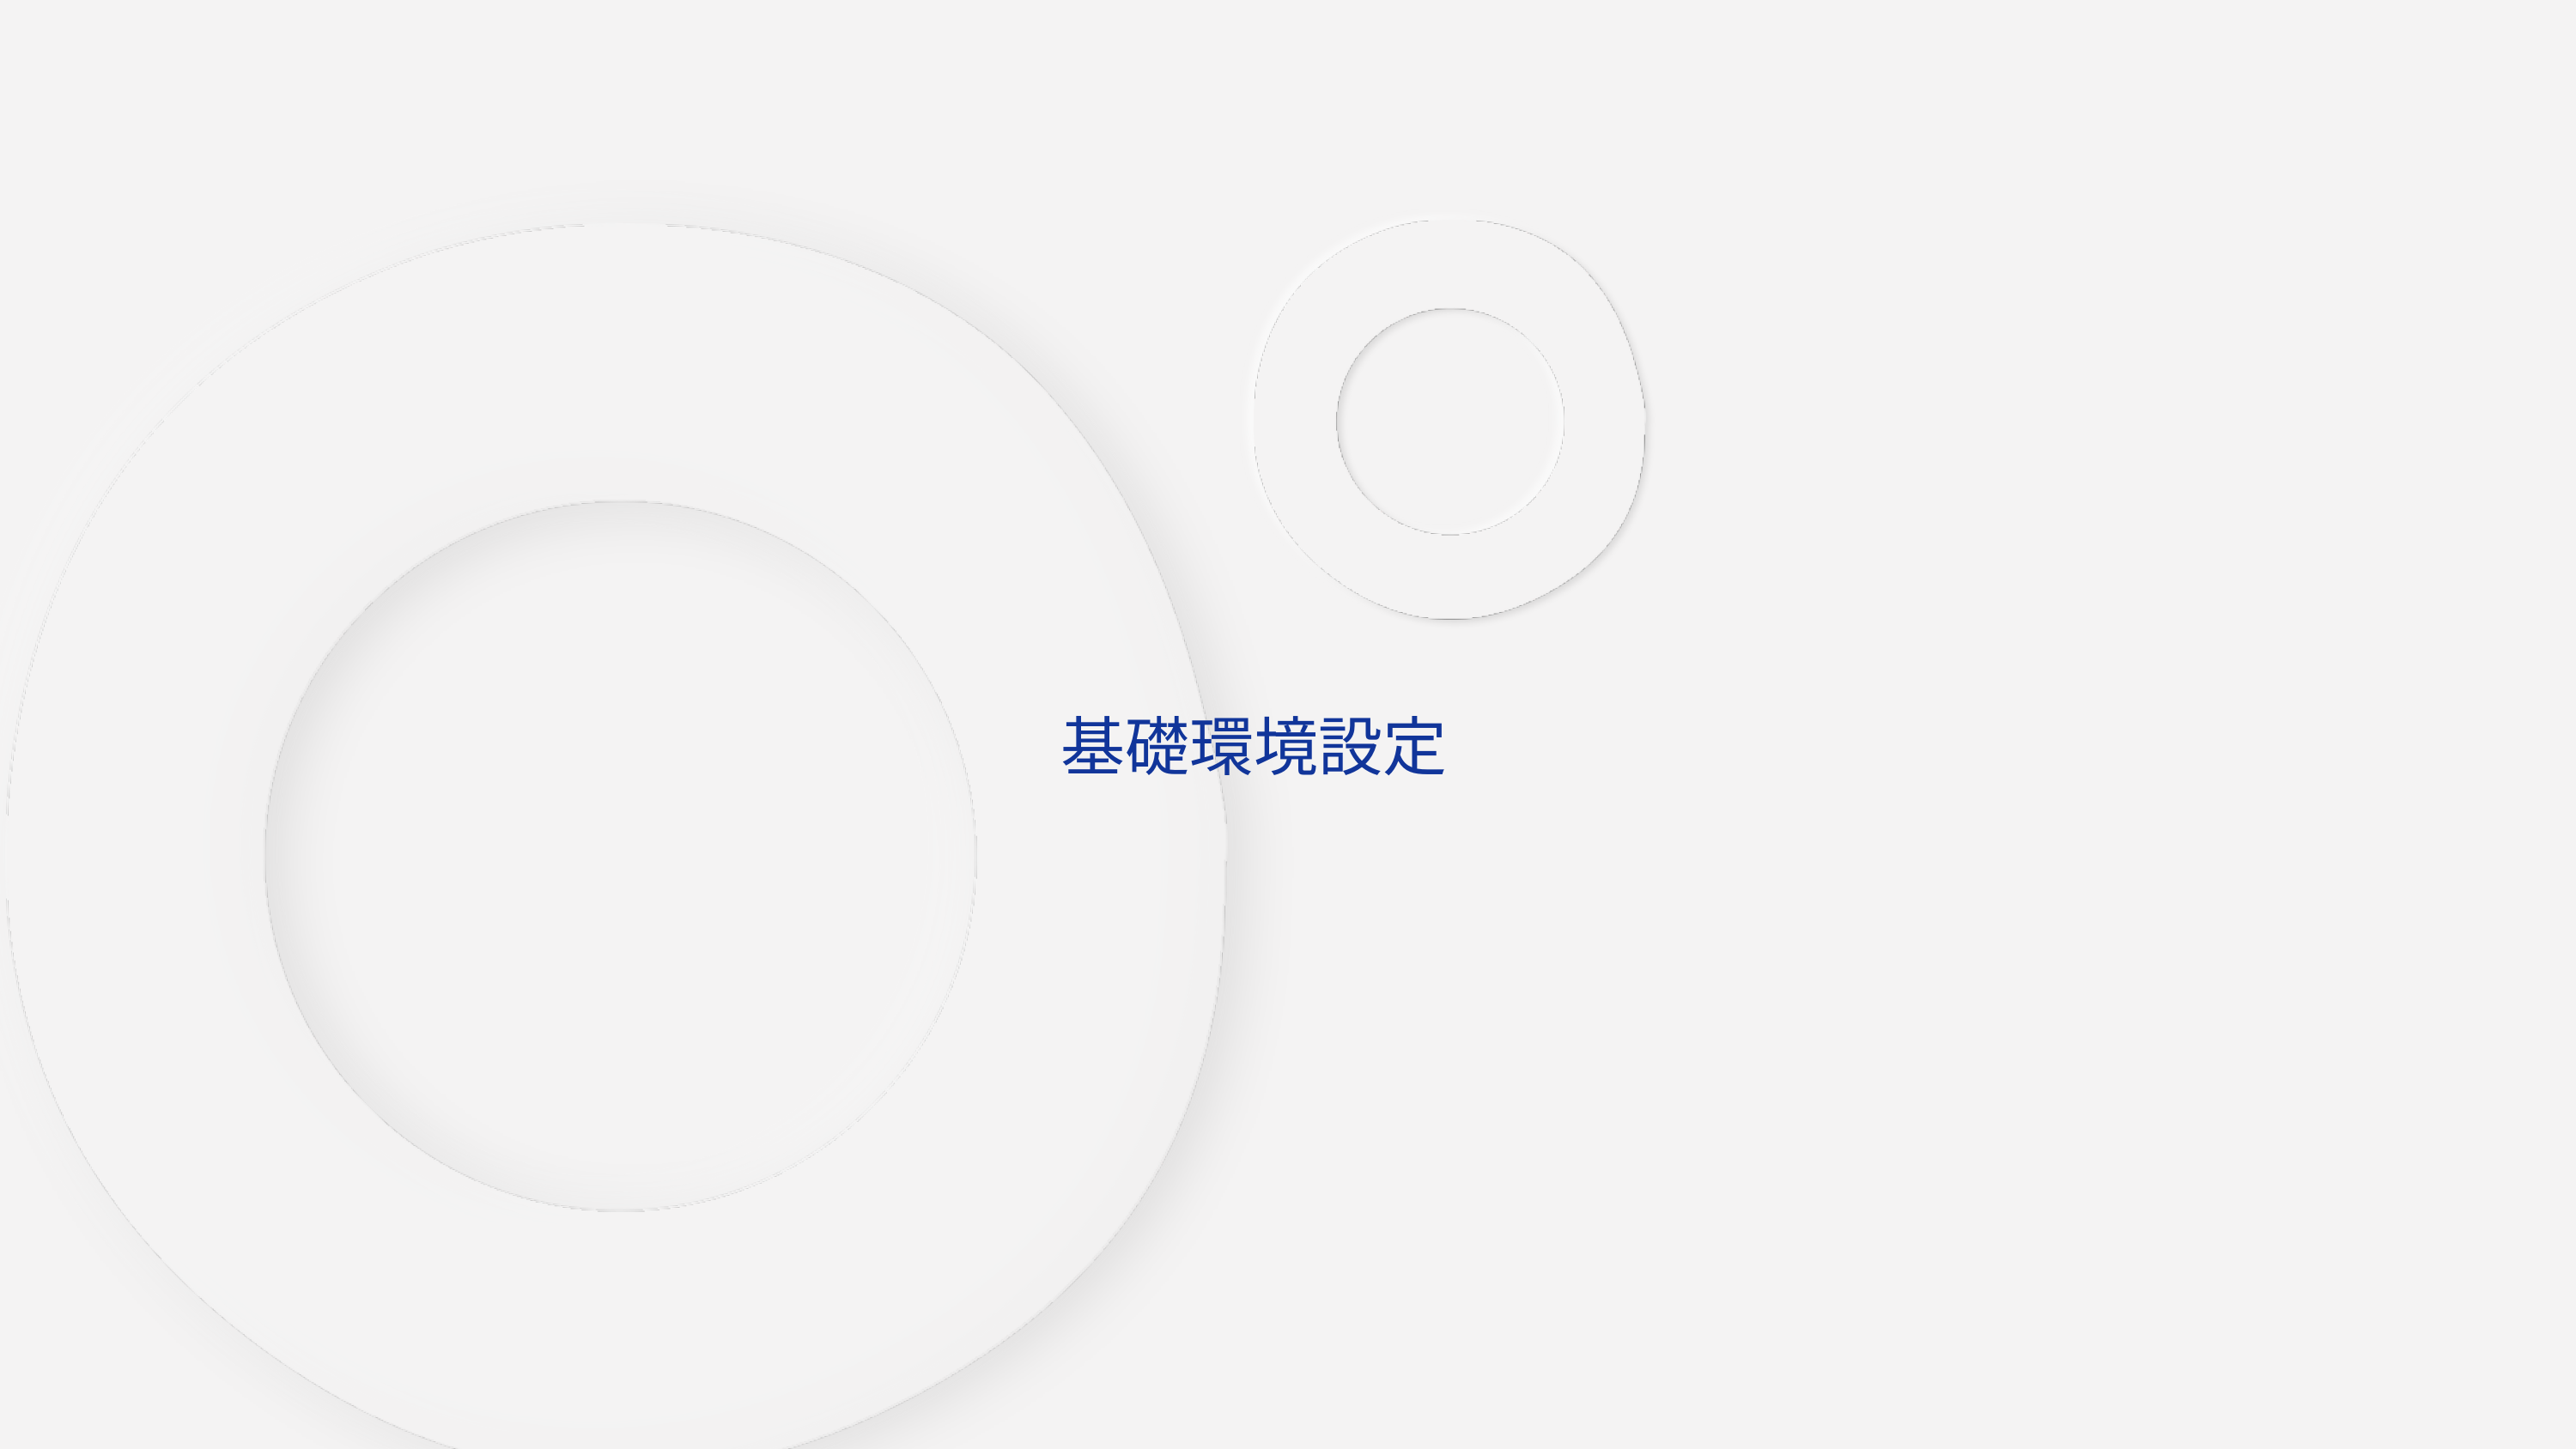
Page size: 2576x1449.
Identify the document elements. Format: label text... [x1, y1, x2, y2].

picture [4, 223, 1228, 1449]
text_box 基礎環境設定 [1234, 694, 1975, 784]
picture [1254, 219, 1646, 621]
